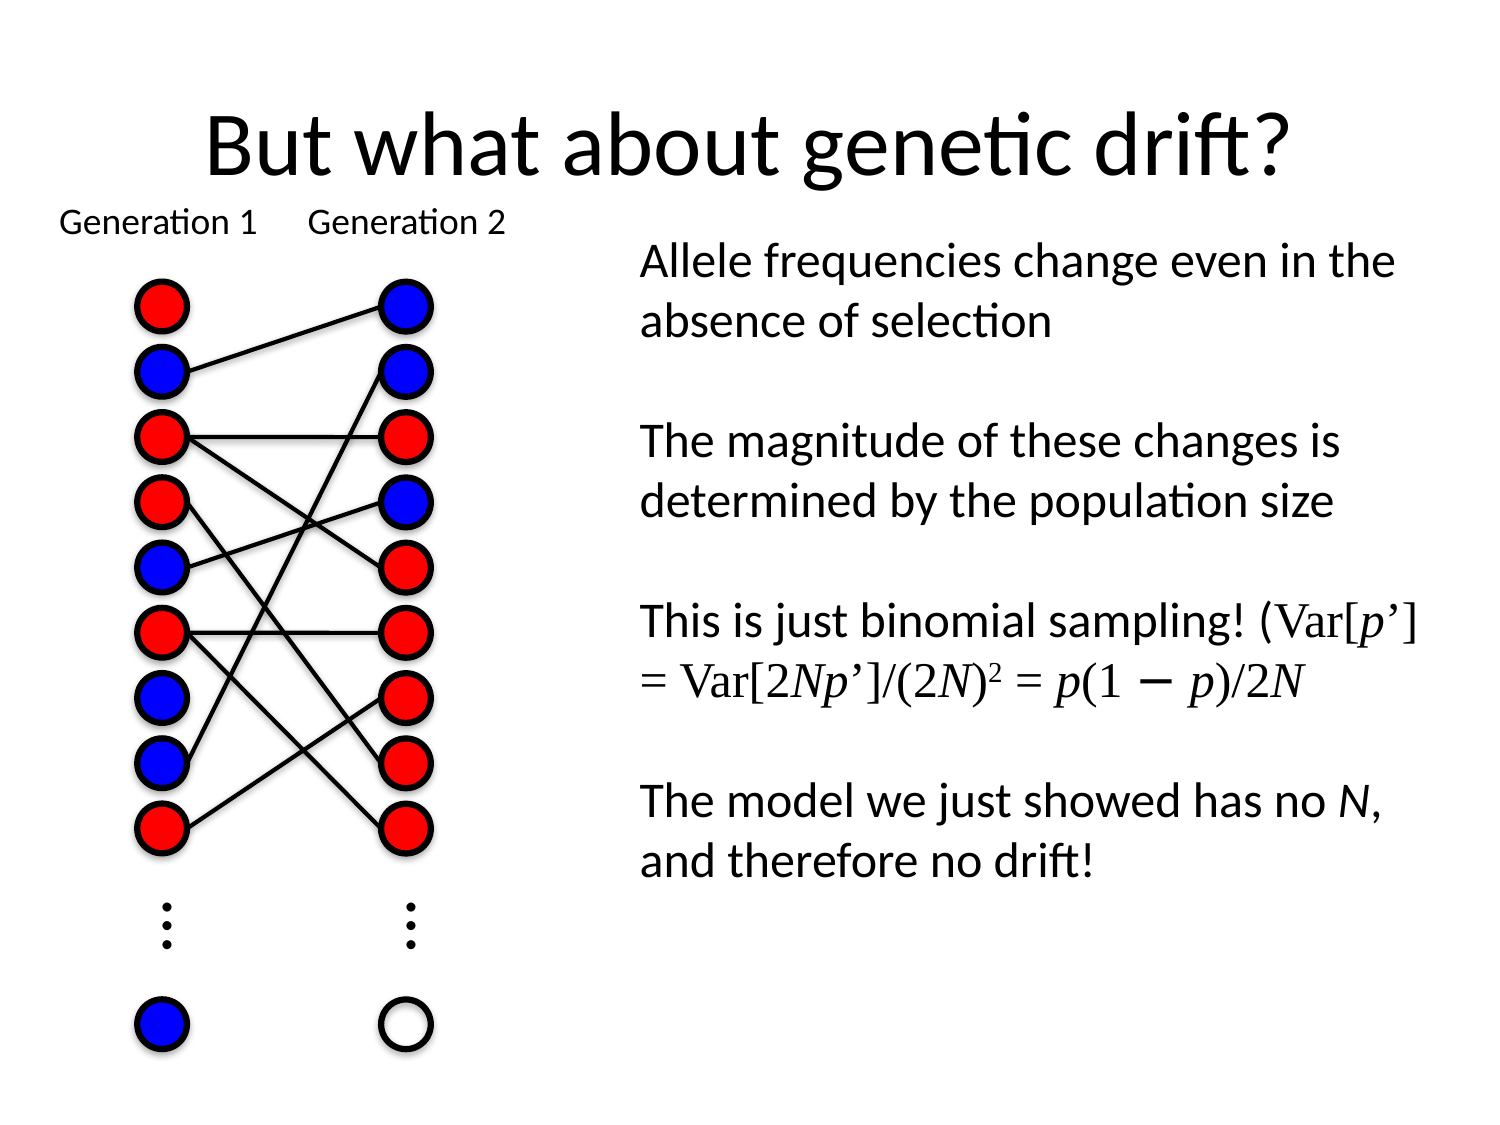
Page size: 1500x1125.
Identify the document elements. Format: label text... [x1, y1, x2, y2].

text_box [186, 441, 382, 501]
text_box [385, 346, 432, 398]
text_box [386, 542, 432, 594]
text_box Generation 1 [44, 189, 273, 250]
text_box … [385, 853, 490, 1000]
text_box [136, 541, 180, 594]
text_box [136, 607, 180, 659]
text_box [387, 672, 432, 724]
text_box [380, 280, 432, 333]
text_box [386, 737, 432, 789]
text_box … [141, 853, 247, 1000]
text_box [186, 632, 382, 829]
text_box [136, 280, 188, 333]
text_box Generation 2 [292, 189, 522, 250]
text_box Allele frequencies change even in the absence of selection The magnitude of these changes is determined by the population size This is just binomial sampling! (Var[p’] = Var[2Np’]/(2N)2 = p(1 − p)/2N The model we just showed has no N, and therefore no drift! [624, 220, 1444, 1038]
text_box [136, 346, 181, 398]
text_box [136, 802, 186, 853]
text_box [136, 1000, 188, 1050]
text_box [136, 411, 181, 463]
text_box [186, 501, 382, 632]
text_box [386, 476, 432, 529]
text_box [380, 1000, 432, 1050]
text_box [136, 476, 180, 528]
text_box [186, 306, 382, 372]
text_box [136, 672, 180, 724]
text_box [186, 378, 382, 436]
text_box [382, 802, 432, 853]
text_box [386, 607, 432, 659]
text_box [136, 737, 180, 789]
title But what about genetic drift? [0, 45, 1500, 233]
text_box [386, 411, 432, 463]
